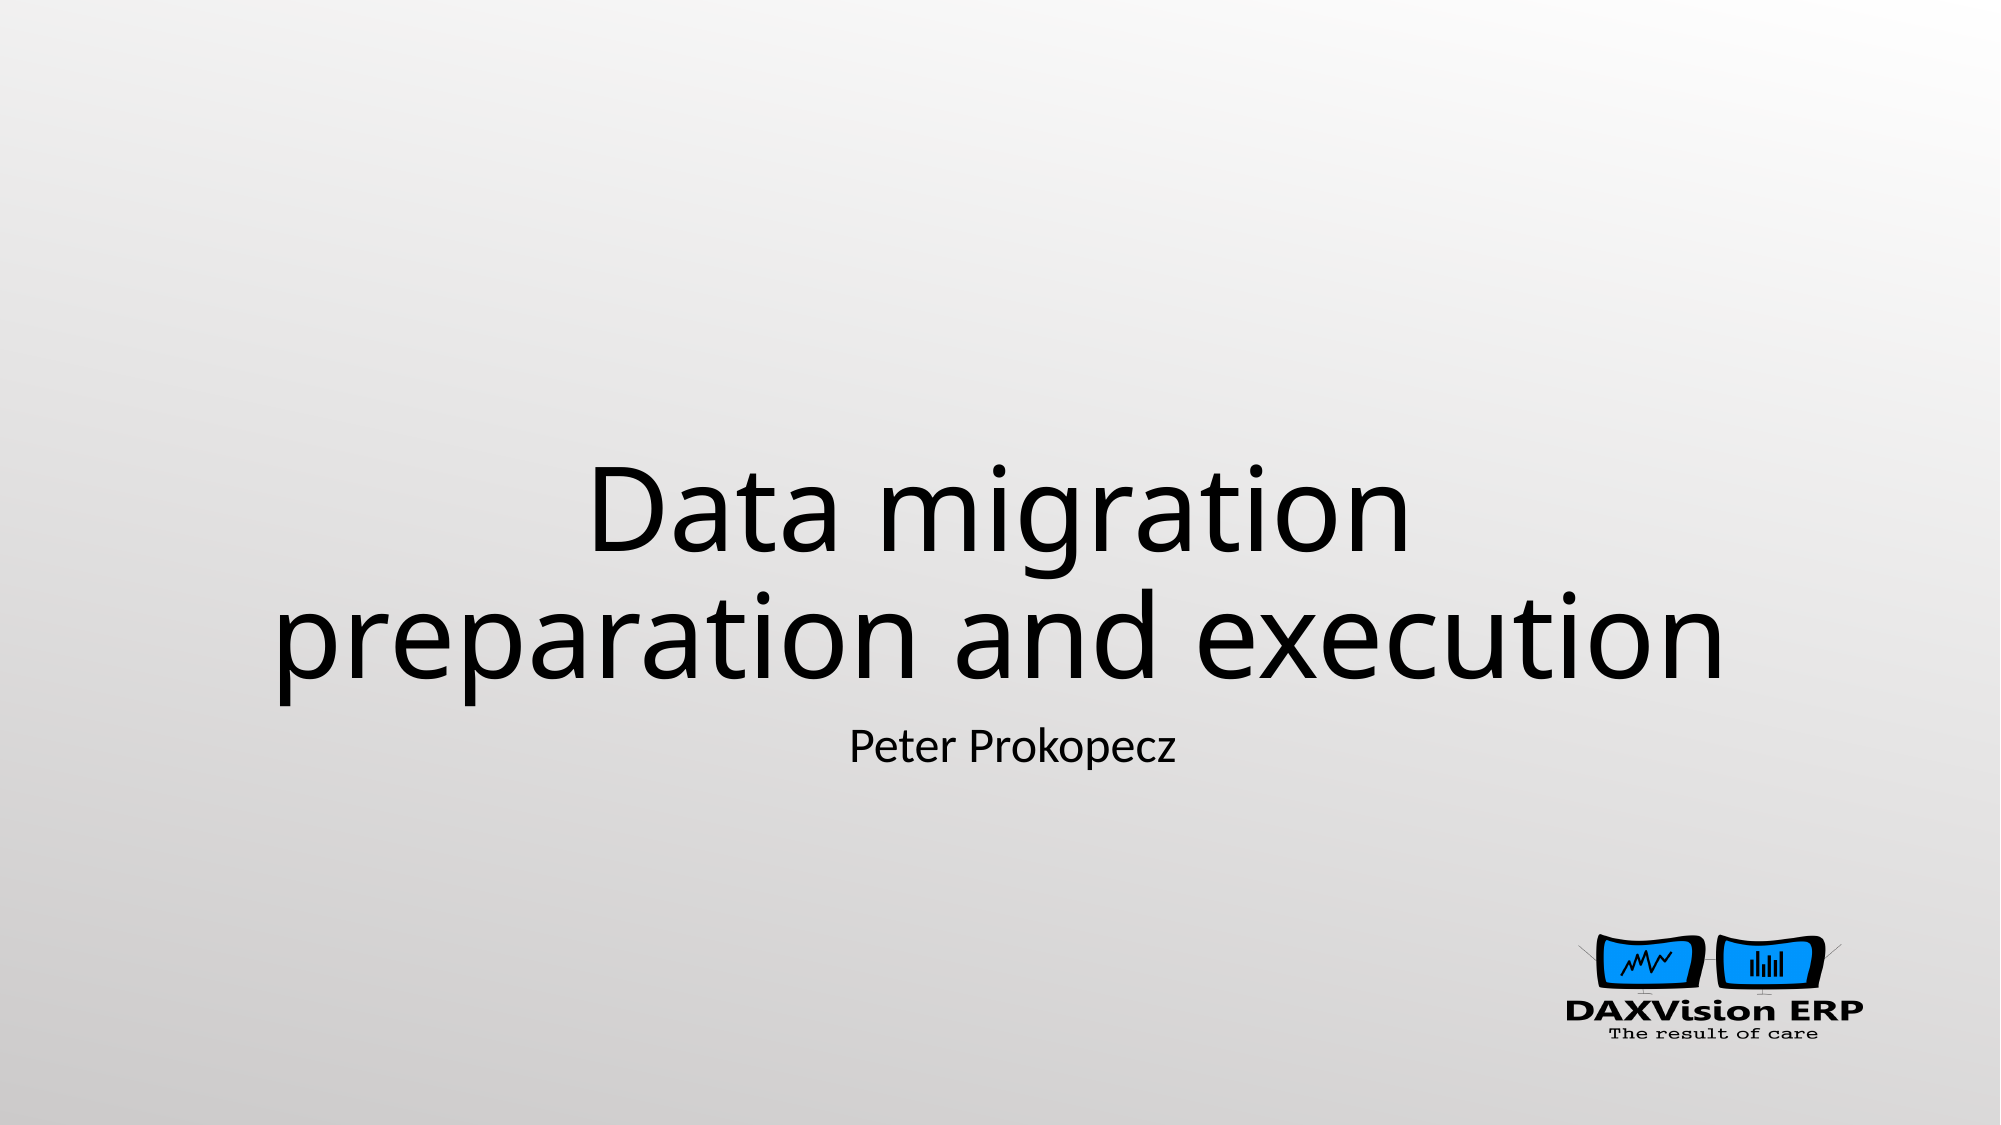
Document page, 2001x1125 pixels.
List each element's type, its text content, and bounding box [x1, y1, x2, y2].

picture [1567, 925, 1863, 1103]
subtitle Peter Prokopecz [262, 711, 1763, 983]
title Data migration preparation and execution [249, 319, 1750, 712]
